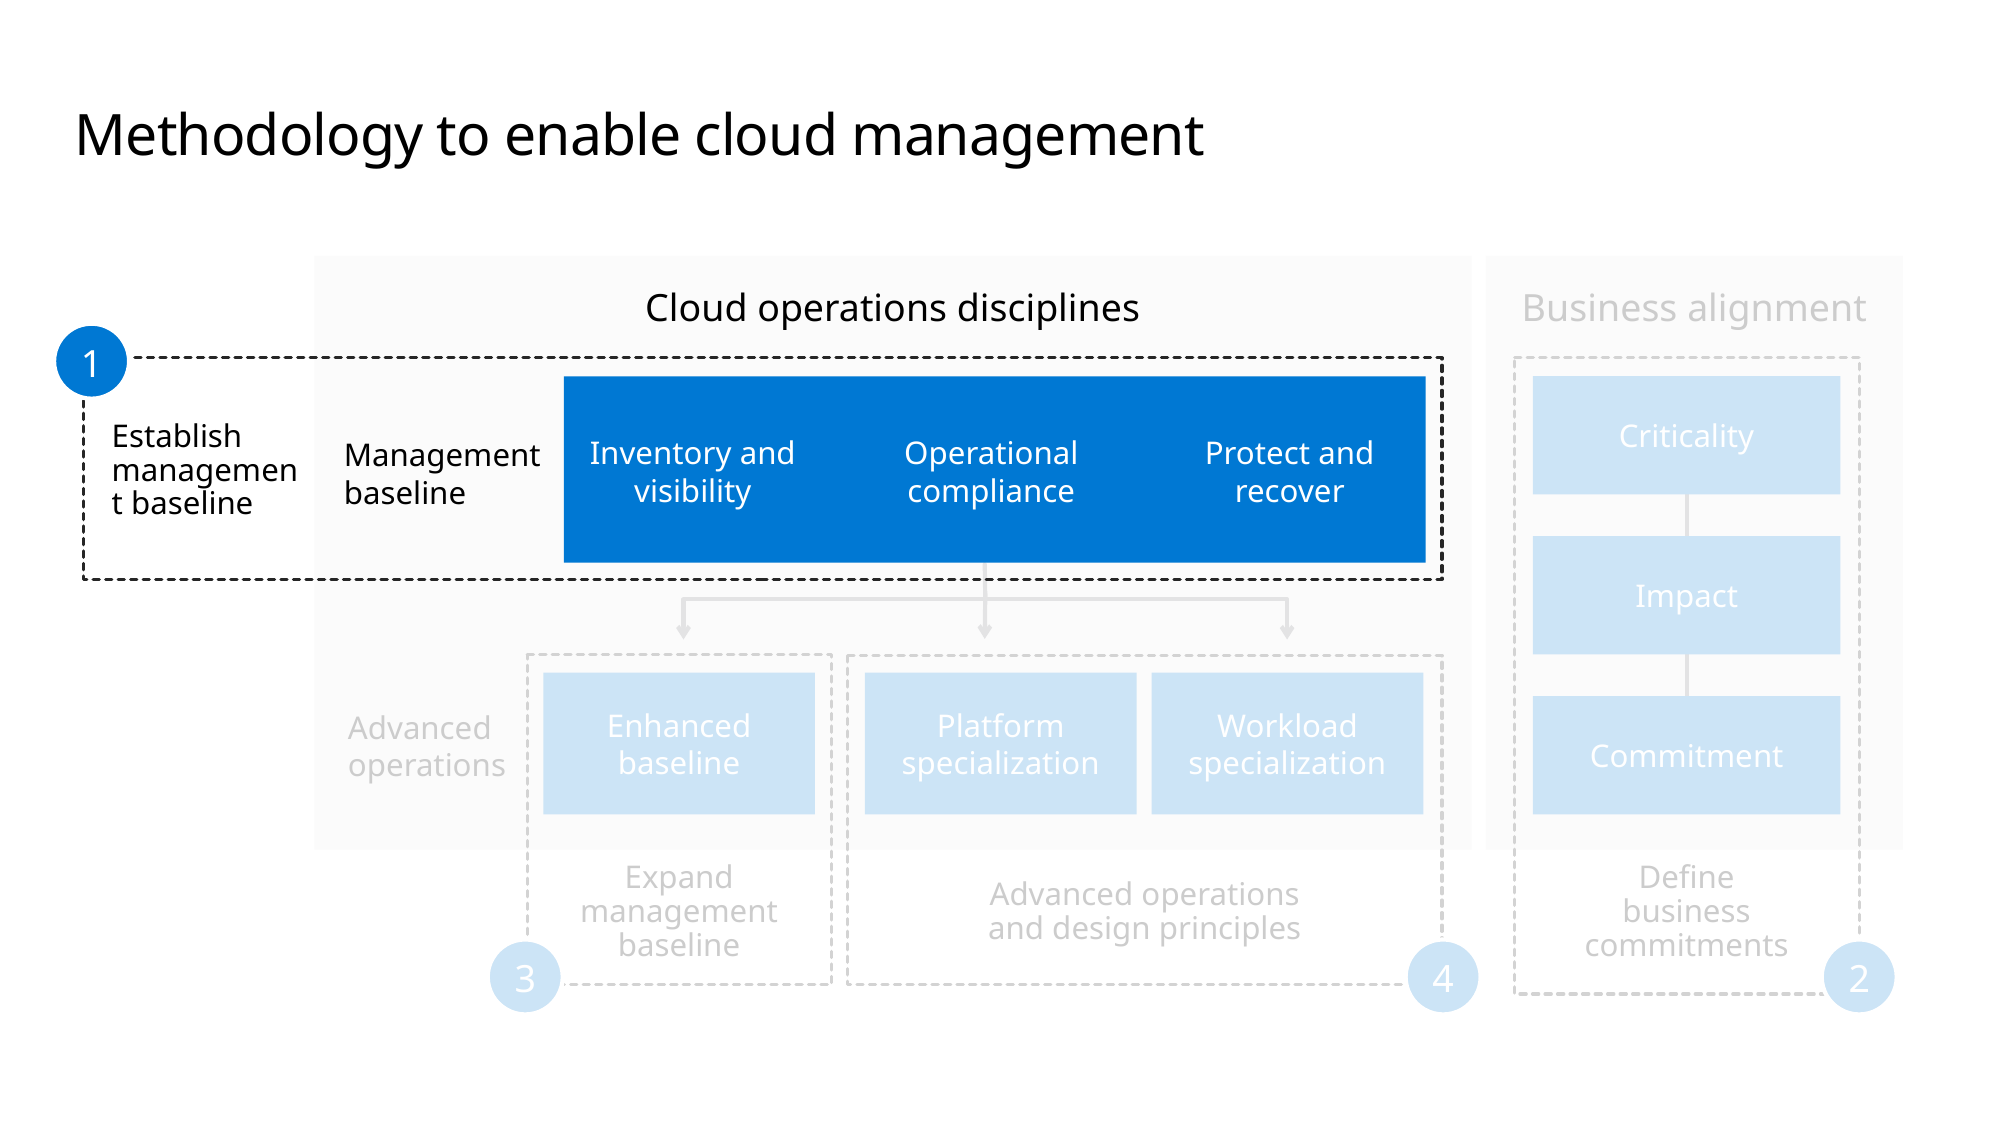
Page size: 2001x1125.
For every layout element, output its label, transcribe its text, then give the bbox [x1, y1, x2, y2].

text_box Protect and recover [1171, 423, 1409, 518]
text_box Establish management baseline [96, 412, 317, 529]
text_box [83, 357, 1443, 580]
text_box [683, 563, 1288, 640]
text_box Inventory and visibility [574, 423, 812, 518]
text_box Management baseline [344, 435, 542, 511]
text_box [563, 376, 1426, 563]
text_box 1 [53, 322, 130, 400]
text_box Operational compliance [872, 423, 1110, 518]
title Methodology to enable cloud management [74, 101, 1930, 168]
text_box Cloud operations disciplines [645, 283, 1141, 330]
text_box [1, 218, 2000, 1125]
